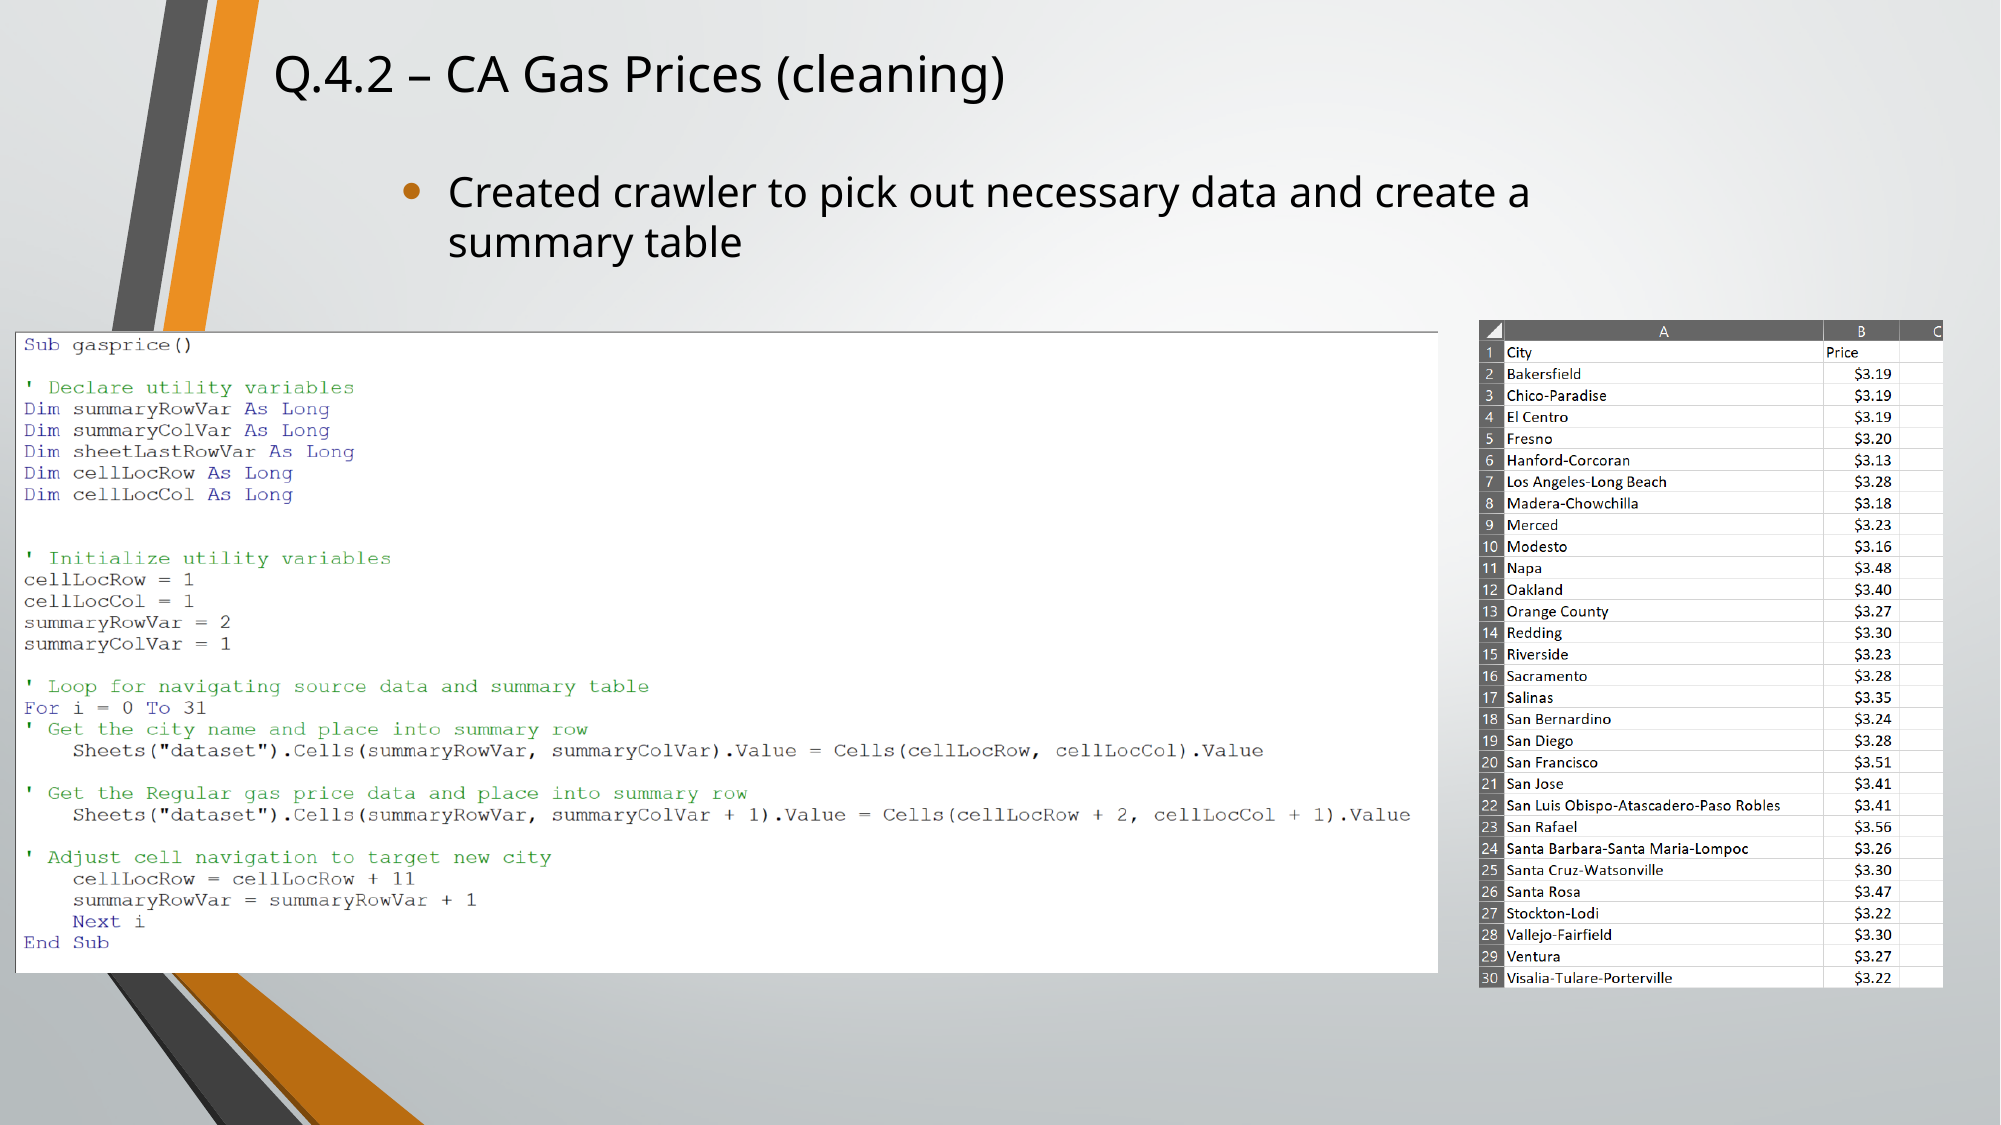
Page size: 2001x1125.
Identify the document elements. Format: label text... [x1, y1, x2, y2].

picture [1479, 320, 1944, 988]
title Q.4.2 – CA Gas Prices (cleaning) [258, 26, 1903, 119]
picture [15, 331, 1439, 973]
list Created crawler to pick out necessary data and create a summary table [386, 118, 1700, 313]
